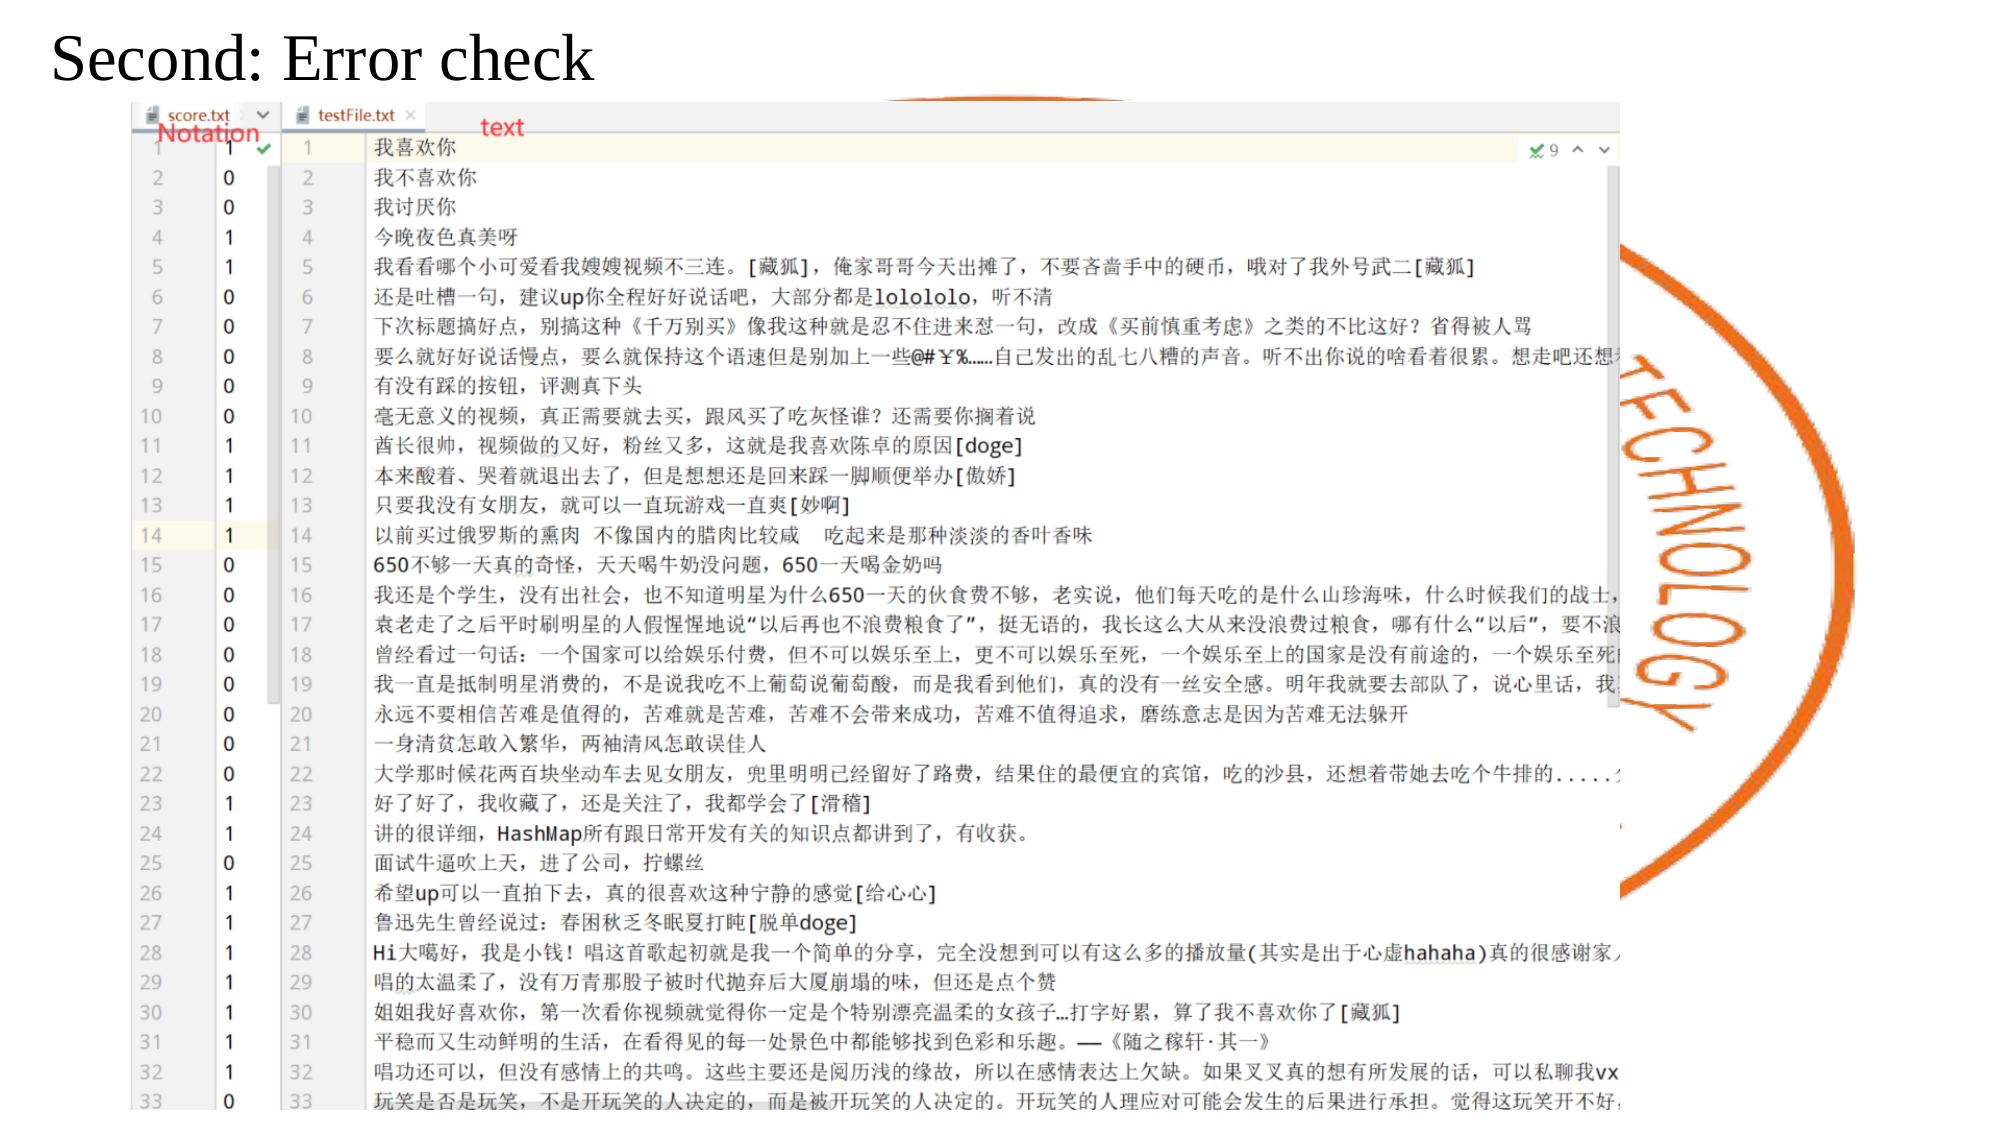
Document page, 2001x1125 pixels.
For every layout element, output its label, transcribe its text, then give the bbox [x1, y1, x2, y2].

picture [0, 0, 2001, 1125]
text_box Second: Error check [35, 5, 1767, 101]
